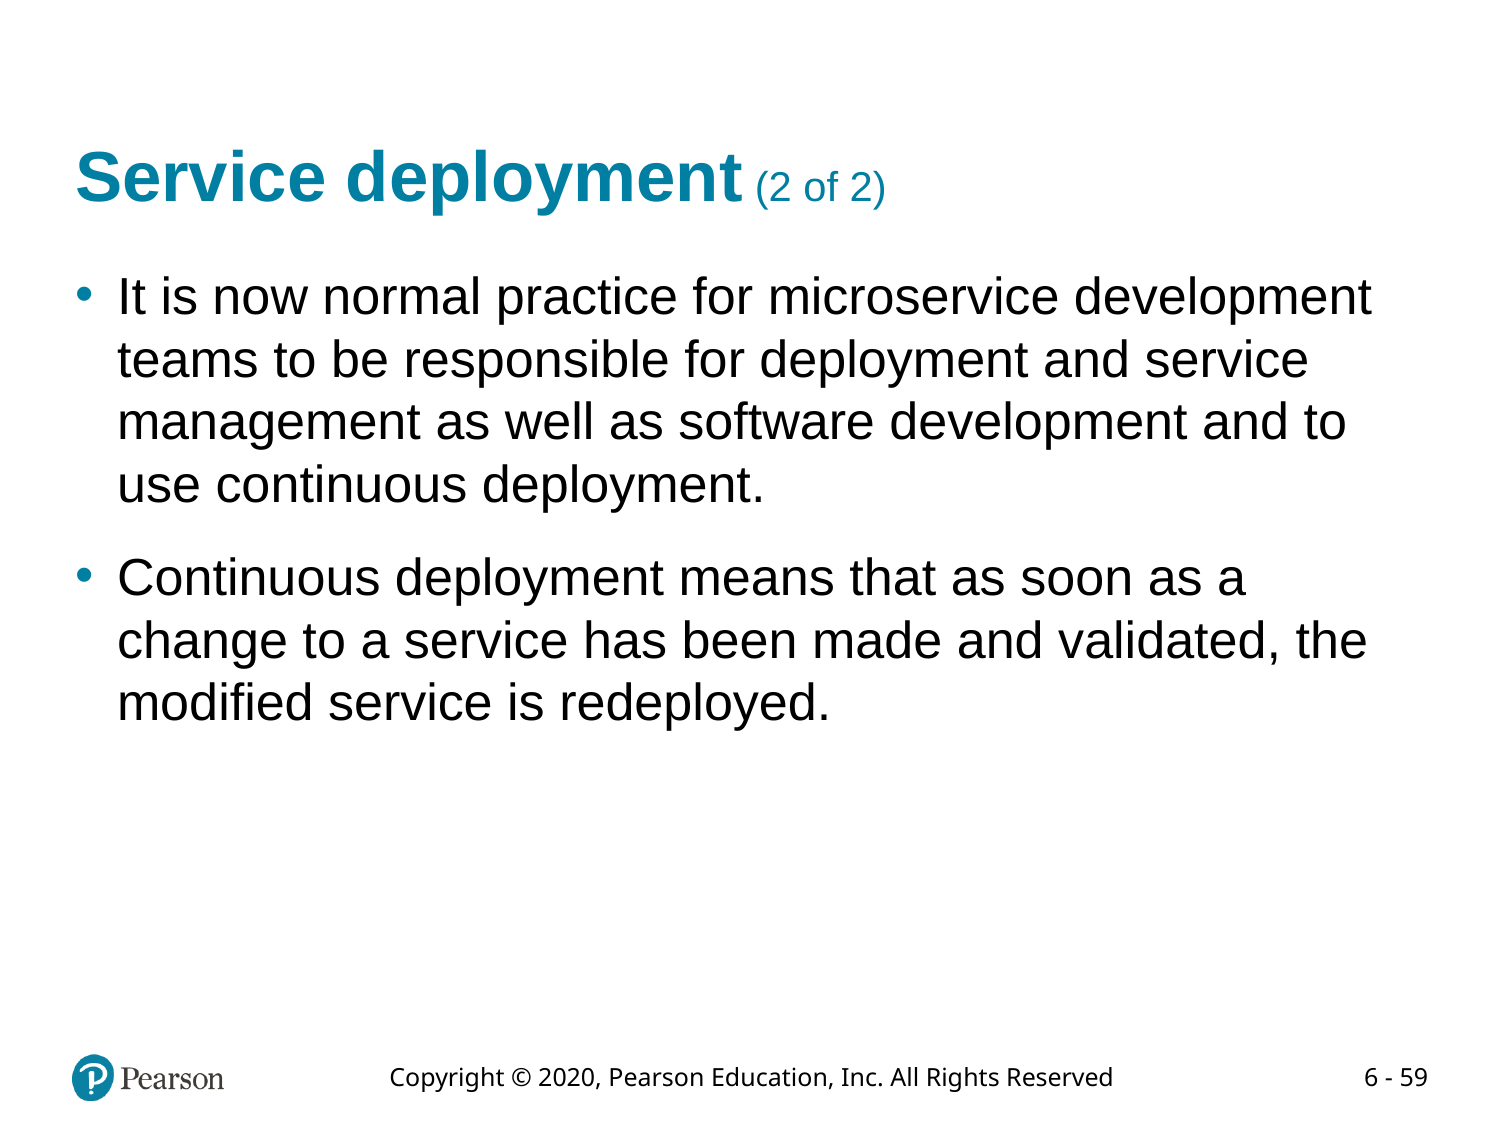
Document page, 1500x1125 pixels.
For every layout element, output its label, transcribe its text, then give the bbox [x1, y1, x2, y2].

picture [99, 1054, 224, 1101]
list It is now normal practice for microservice development teams to be responsible for deployment and service management as well as software development and to use continuous deployment. Continuous deployment means that as soon as a change to a service has been made and validated, the modified service is redeployed. [75, 262, 1425, 1038]
picture [72, 1087, 83, 1101]
picture [72, 1054, 89, 1072]
picture [81, 1064, 107, 1089]
title Service deployment (2 of 2) [75, 35, 1425, 216]
